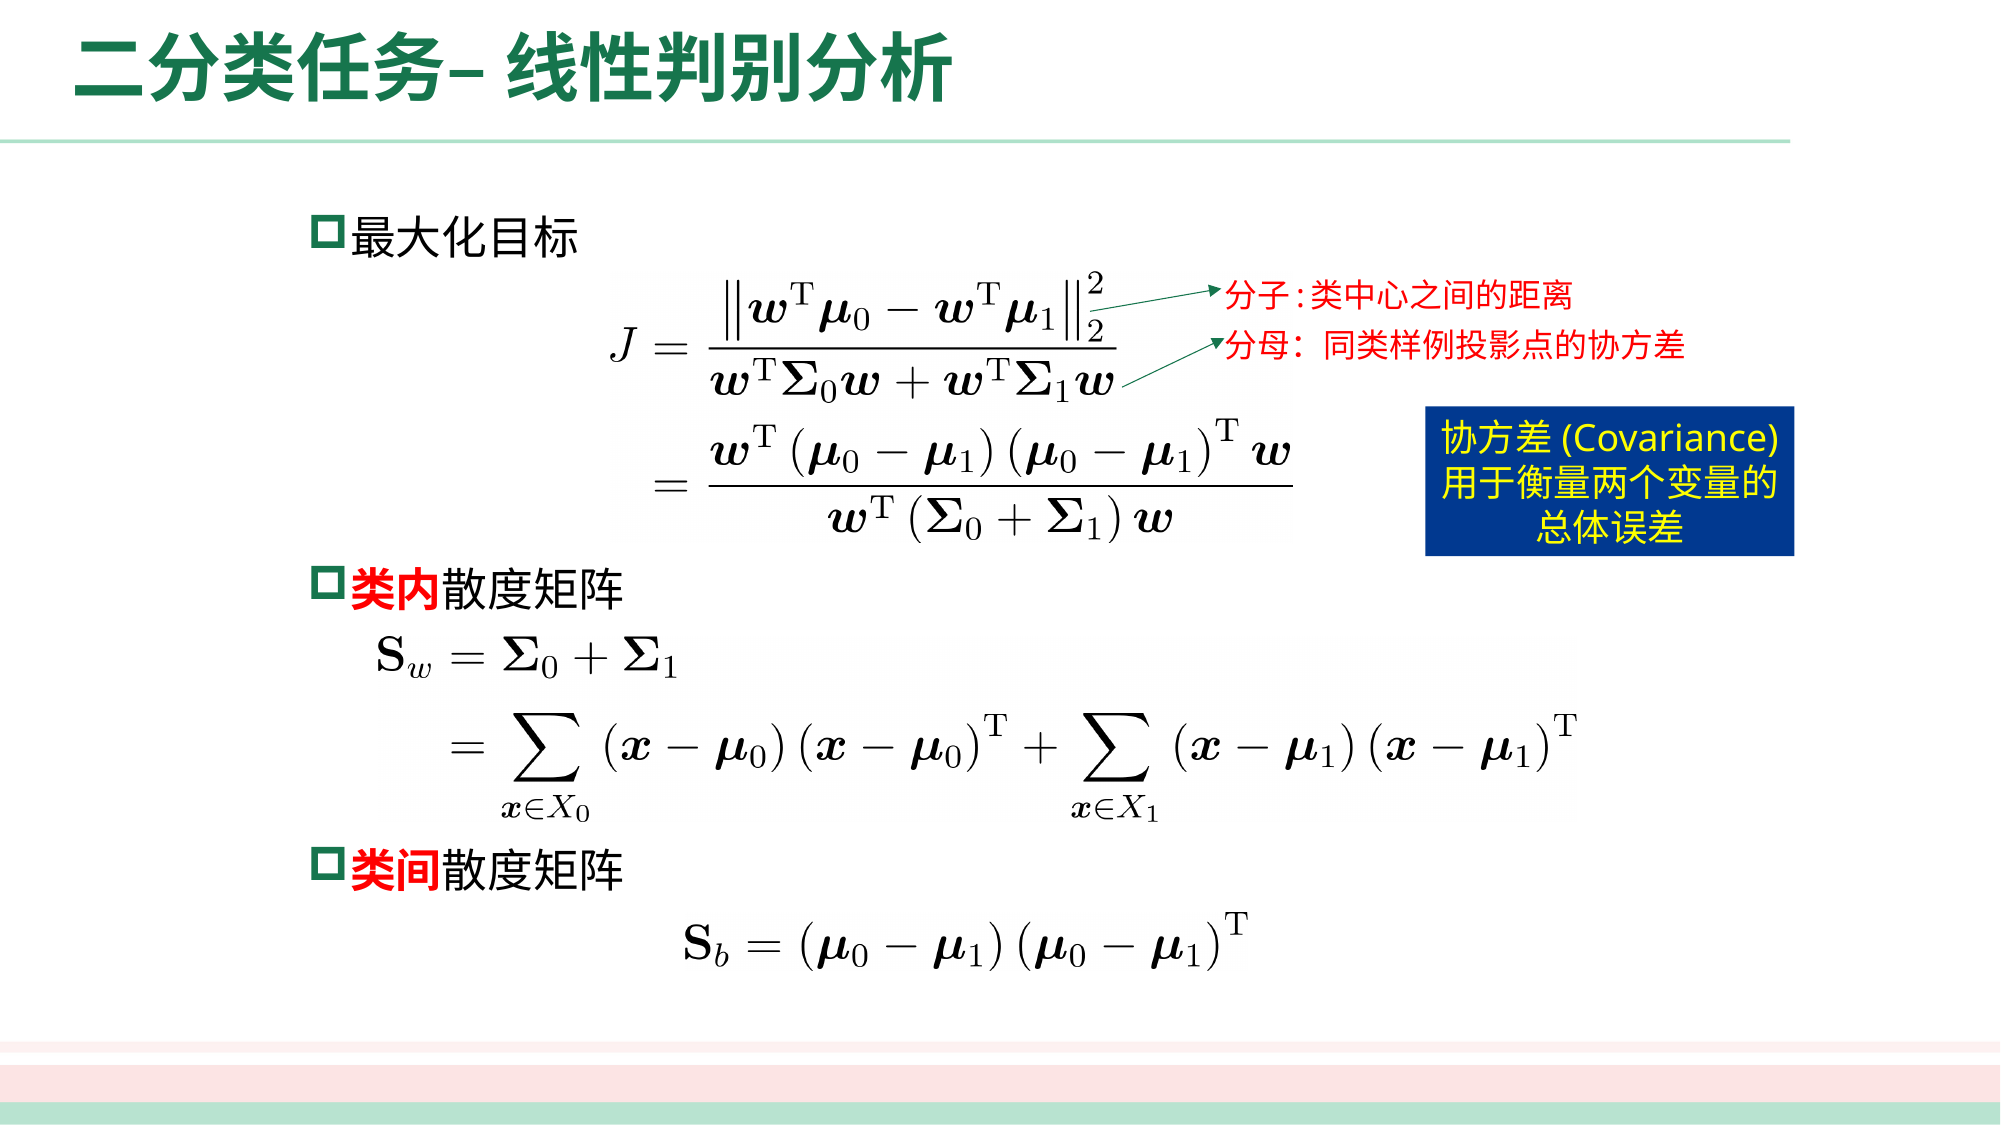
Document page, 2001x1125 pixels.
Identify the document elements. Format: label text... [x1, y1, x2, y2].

list 最大化目标 类内散度矩阵 类间散度矩阵 [292, 207, 1707, 1023]
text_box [376, 632, 1578, 827]
picture [0, 0, 2001, 1125]
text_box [683, 908, 1250, 975]
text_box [1121, 338, 1225, 388]
text_box 分子:类中心之间的距离 分母：同类样例投影点的协方差 [1295, 271, 1750, 375]
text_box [608, 267, 1295, 546]
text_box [1089, 288, 1222, 312]
text_box 协方差(Covariance)用于衡量两个变量的总体误差 [1425, 406, 1795, 557]
title 二分类任务– 线性判别分析 [56, 7, 1782, 135]
